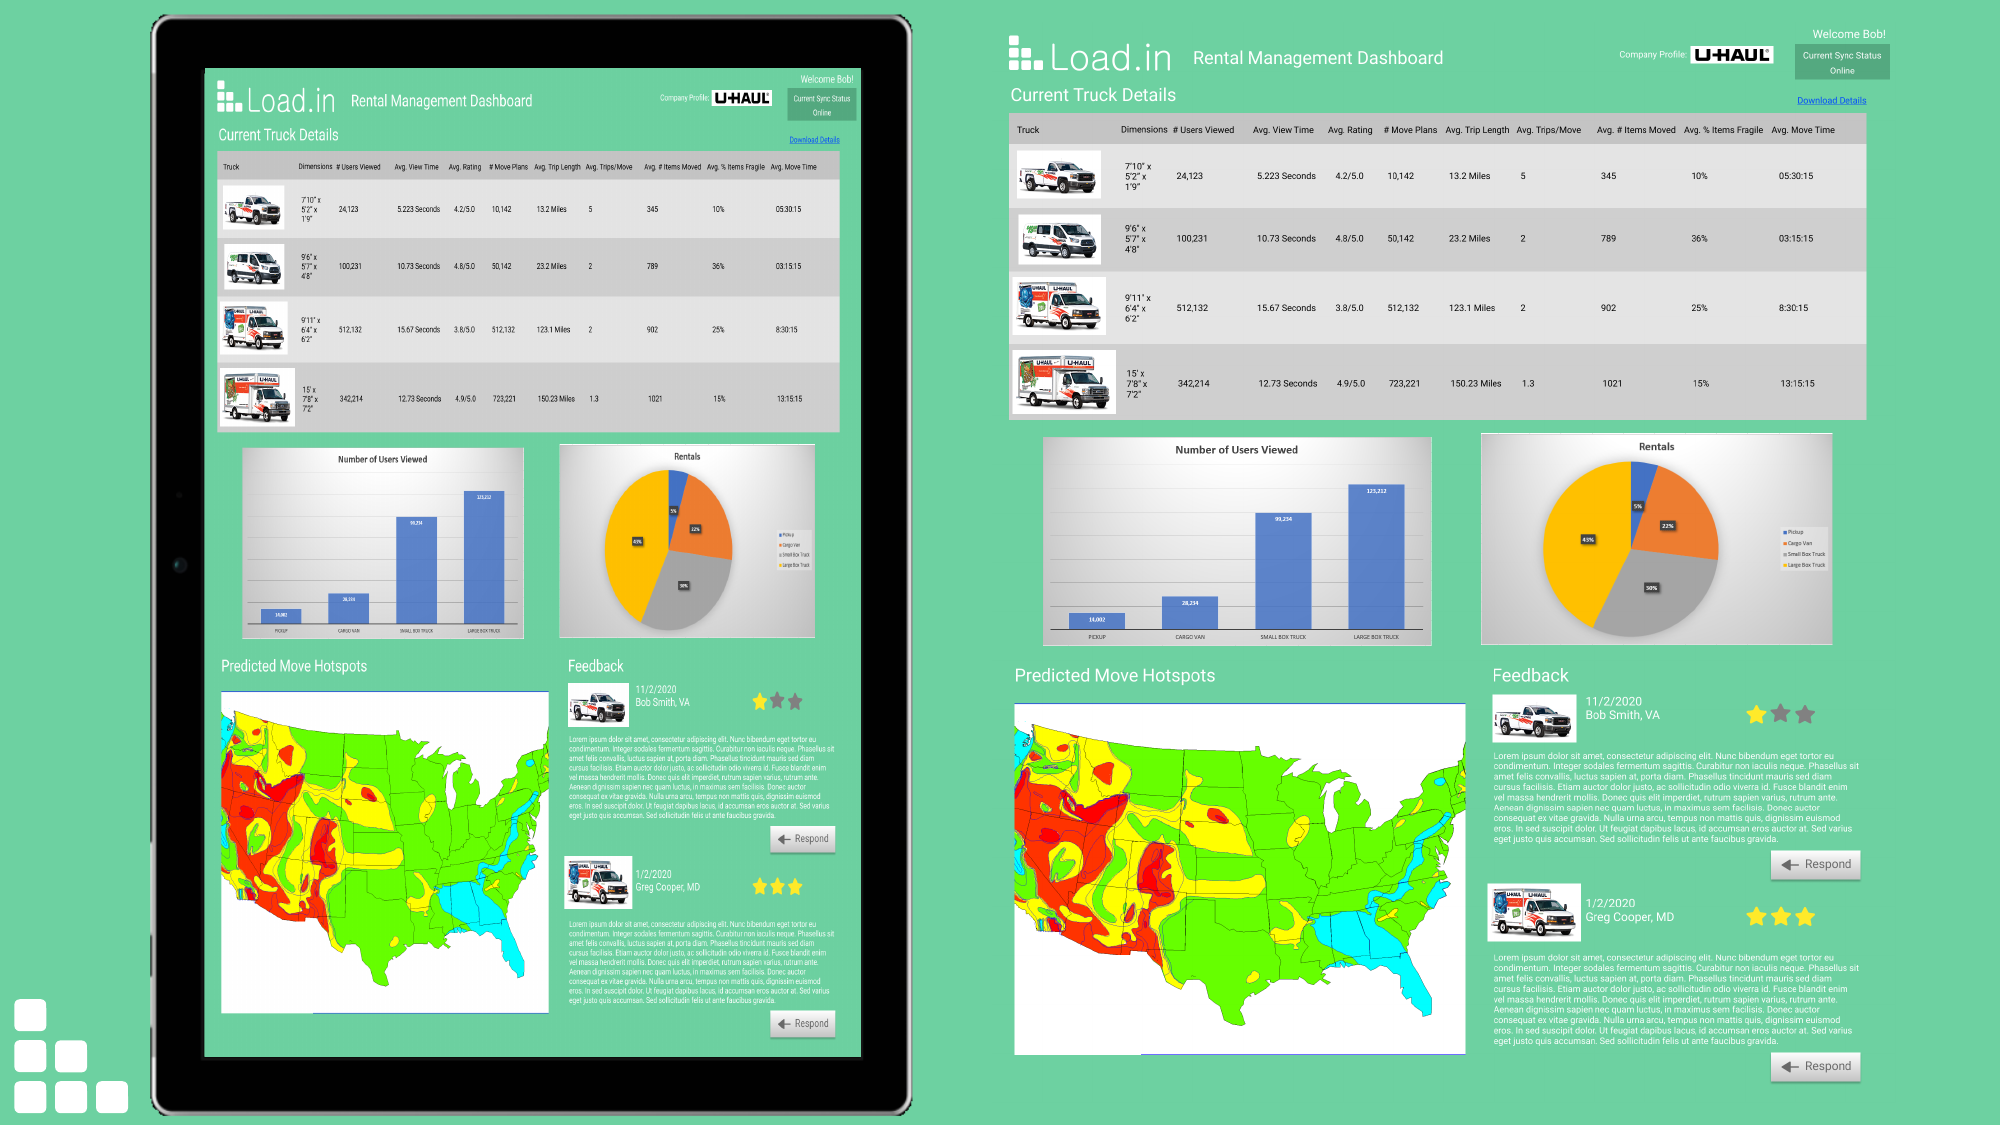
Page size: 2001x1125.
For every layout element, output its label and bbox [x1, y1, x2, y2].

picture [143, 6, 931, 1125]
picture [992, 22, 1896, 1103]
